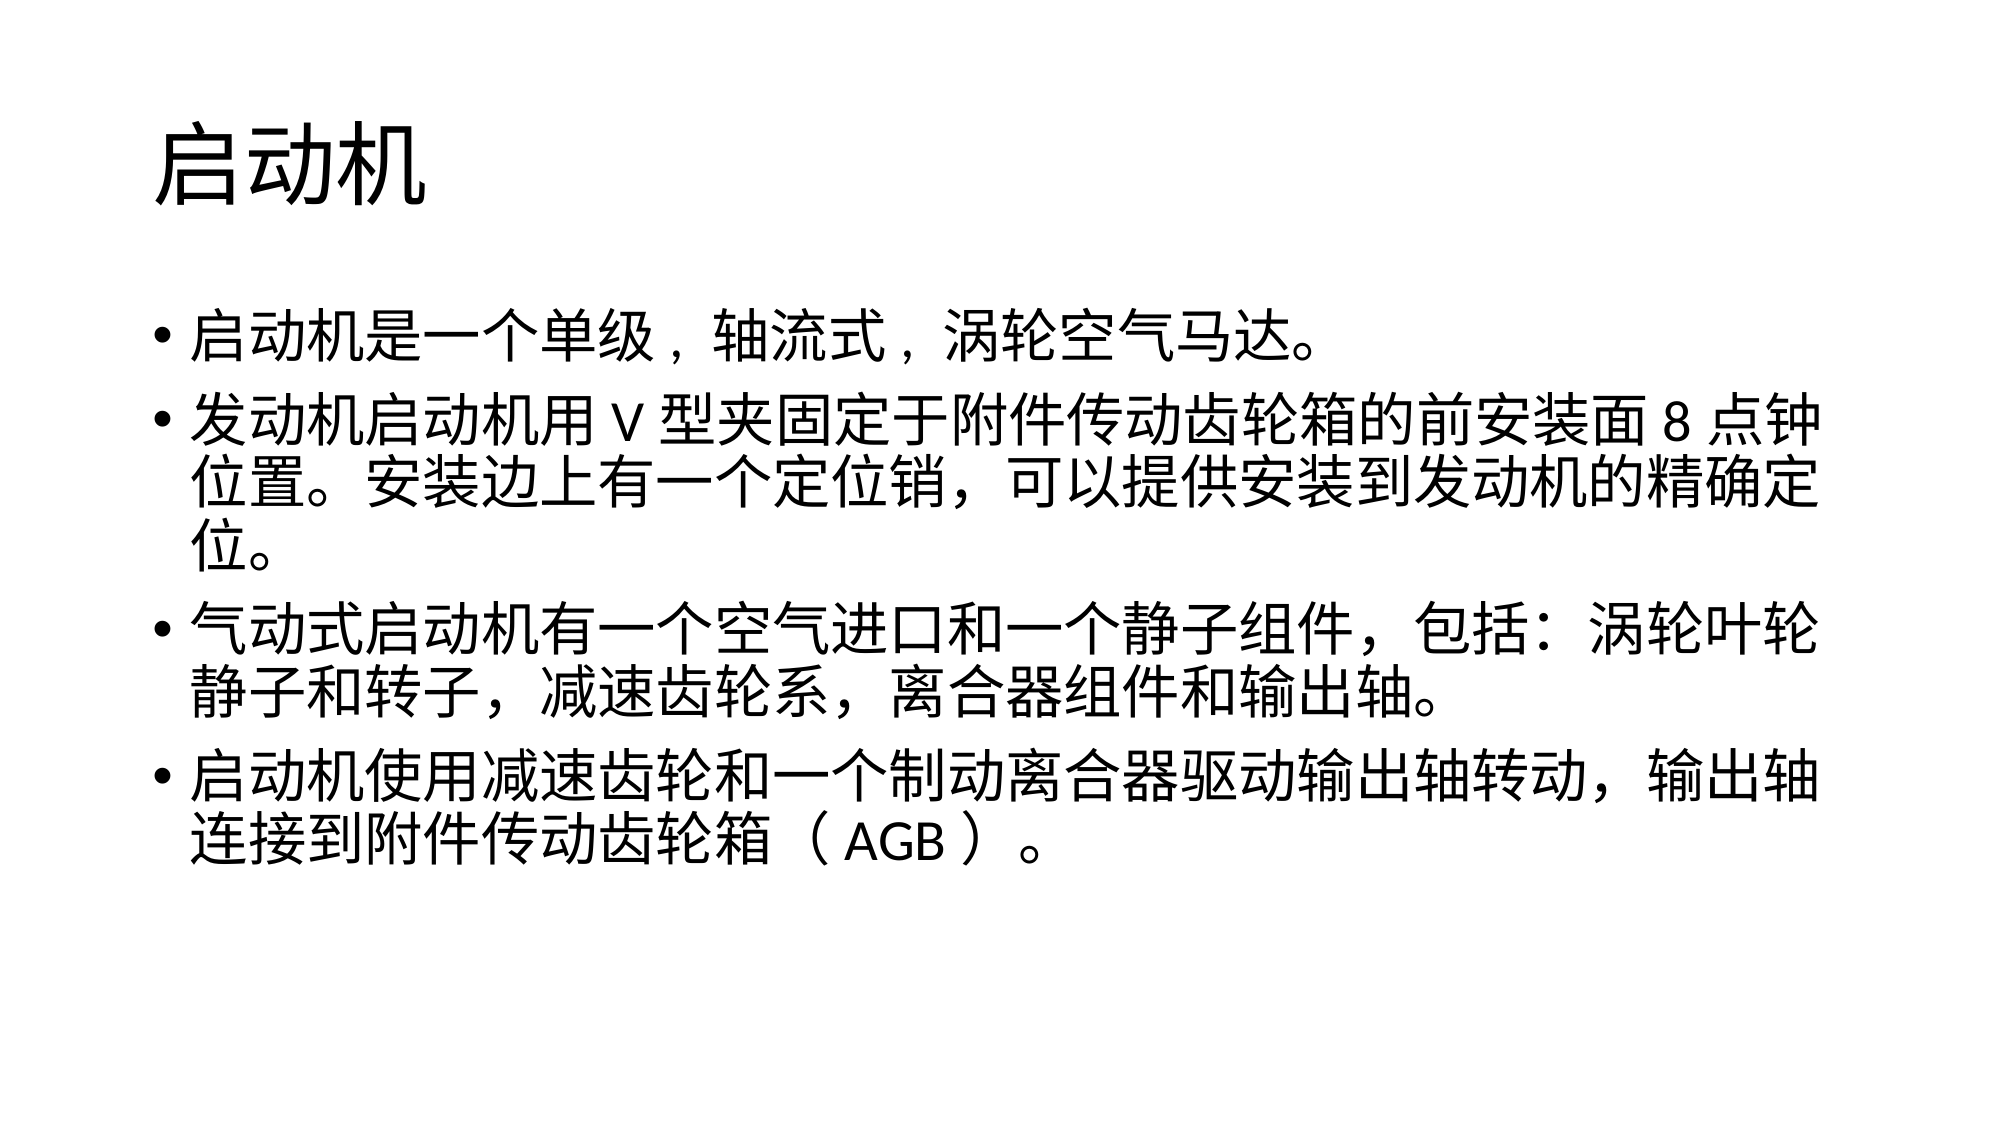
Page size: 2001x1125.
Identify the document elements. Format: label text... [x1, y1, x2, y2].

list 启动机是一个单级, 轴流式, 涡轮空气马达。 发动机启动机用V型夹固定于附件传动齿轮箱的前安装面8点钟位置。安装边上有一个定位销，可以提供安装到发动机的精确定位。 气动式启动机有一个空气进口和一个静子组件，包括：涡轮叶轮静子和转子，减速齿轮系，离合器组件和输出轴。 启动机使用减速齿轮和一个制动离合器驱动输出轴转动，输出轴连接到附件传动齿轮箱（AGB）。 [137, 299, 1863, 1014]
title 启动机 [137, 59, 1863, 278]
